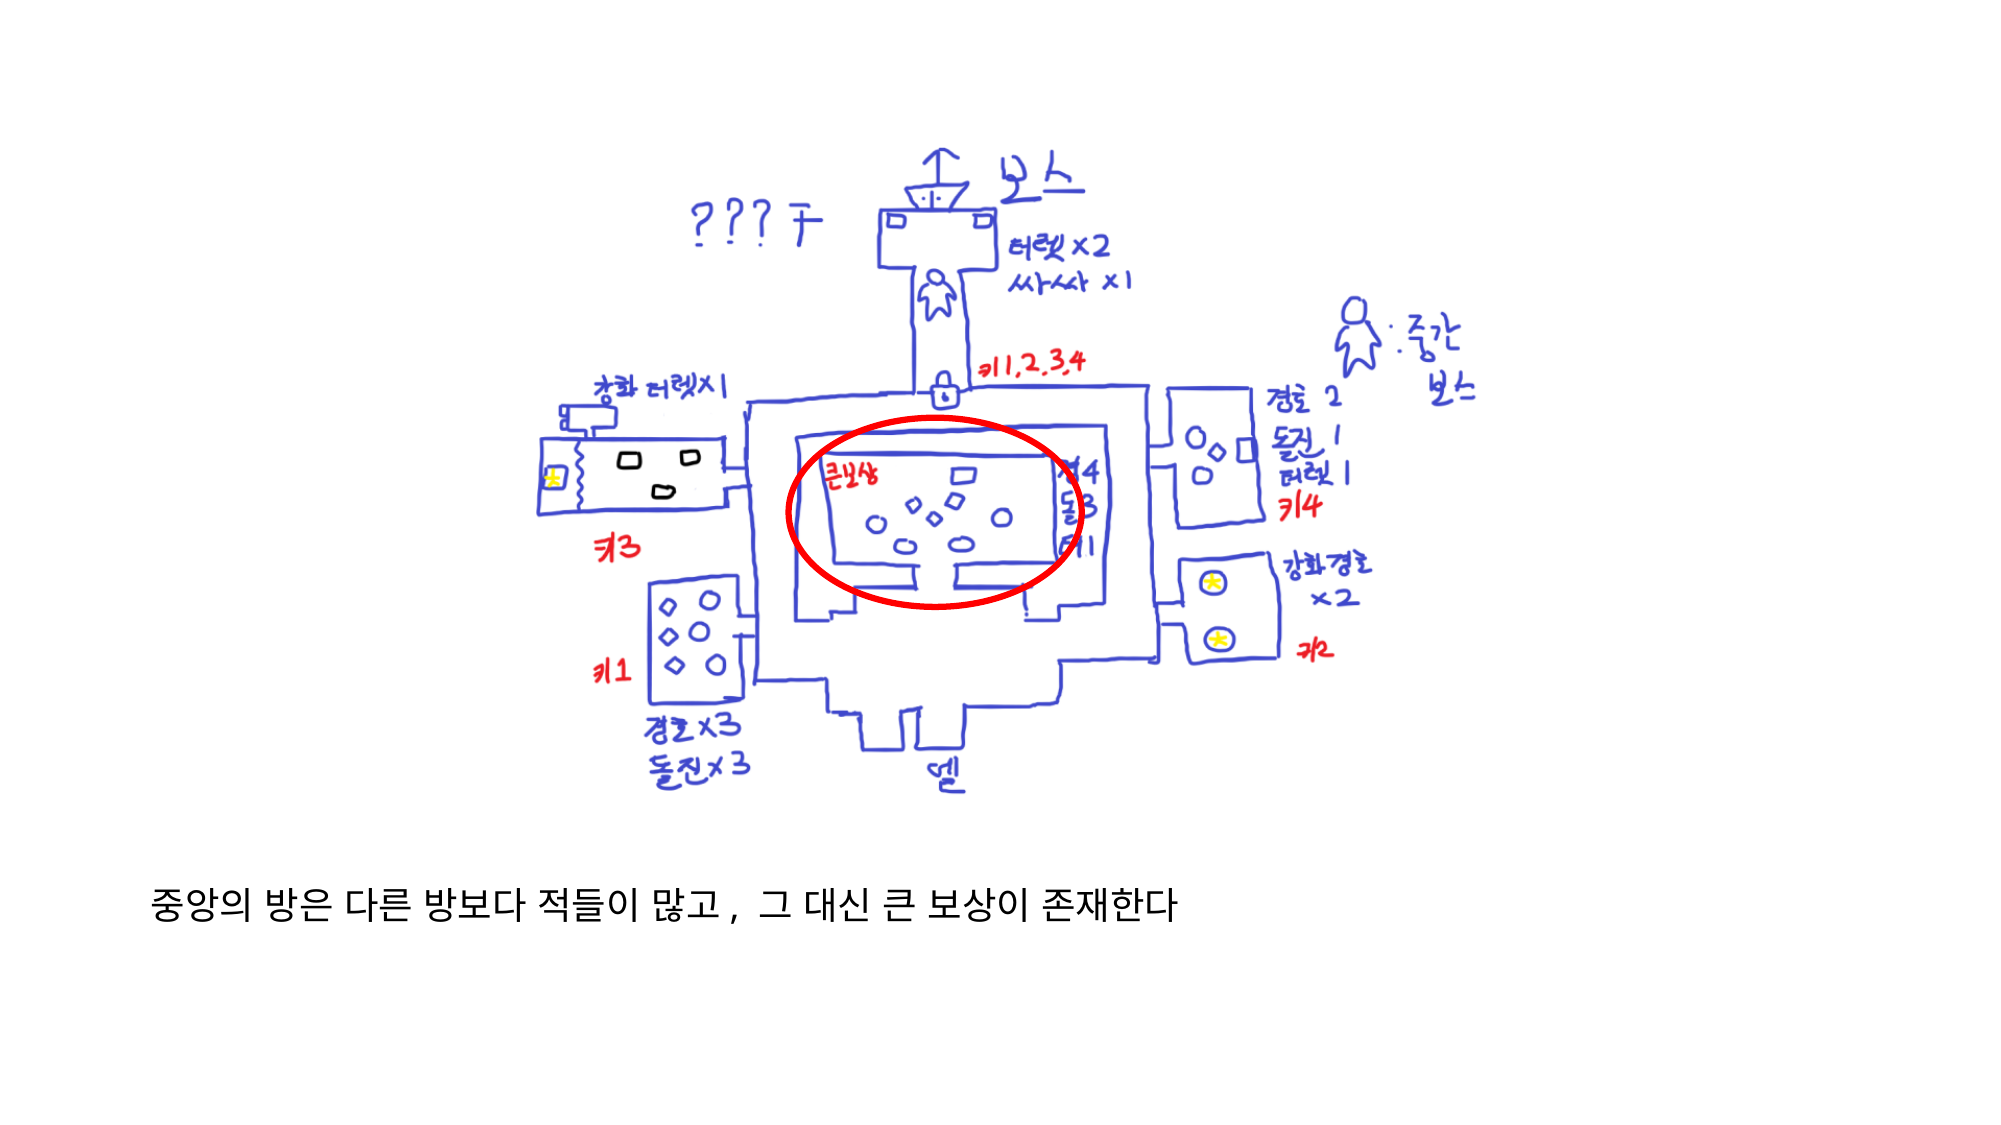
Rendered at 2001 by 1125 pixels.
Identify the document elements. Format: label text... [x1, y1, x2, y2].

picture [510, 147, 1490, 816]
text_box 중앙의 방은 다른 방보다 적들이 많고, 그 대신 큰 보상이 존재한다 [135, 874, 1866, 1013]
